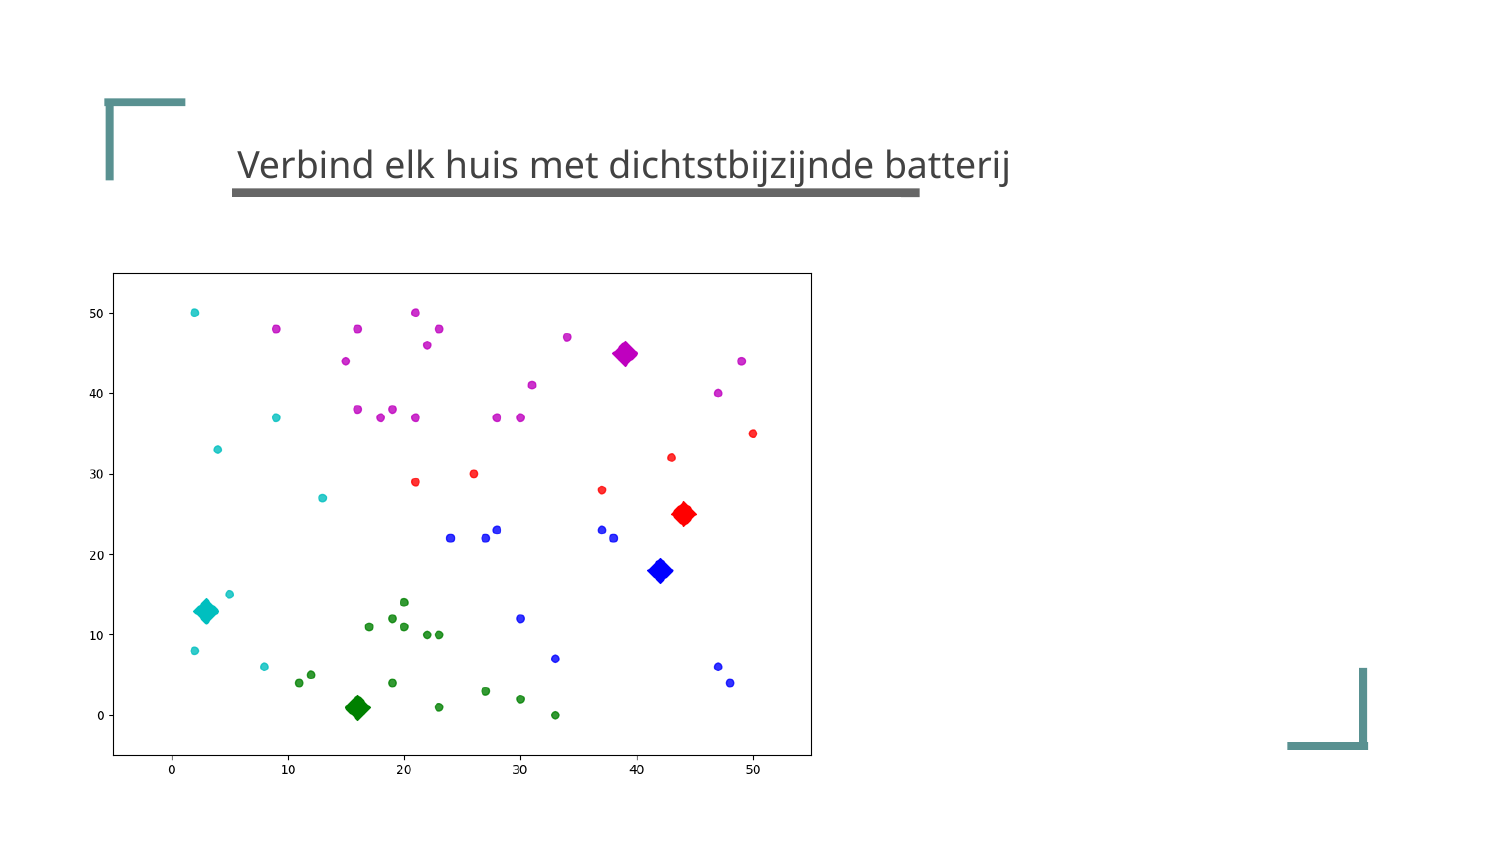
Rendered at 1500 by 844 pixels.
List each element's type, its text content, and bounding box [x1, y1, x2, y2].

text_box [105, 97, 184, 181]
text_box [232, 188, 920, 198]
list Verbind elk huis met dichtstbijzijnde batterij [222, 119, 1376, 269]
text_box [1289, 667, 1368, 751]
picture [0, 196, 901, 824]
